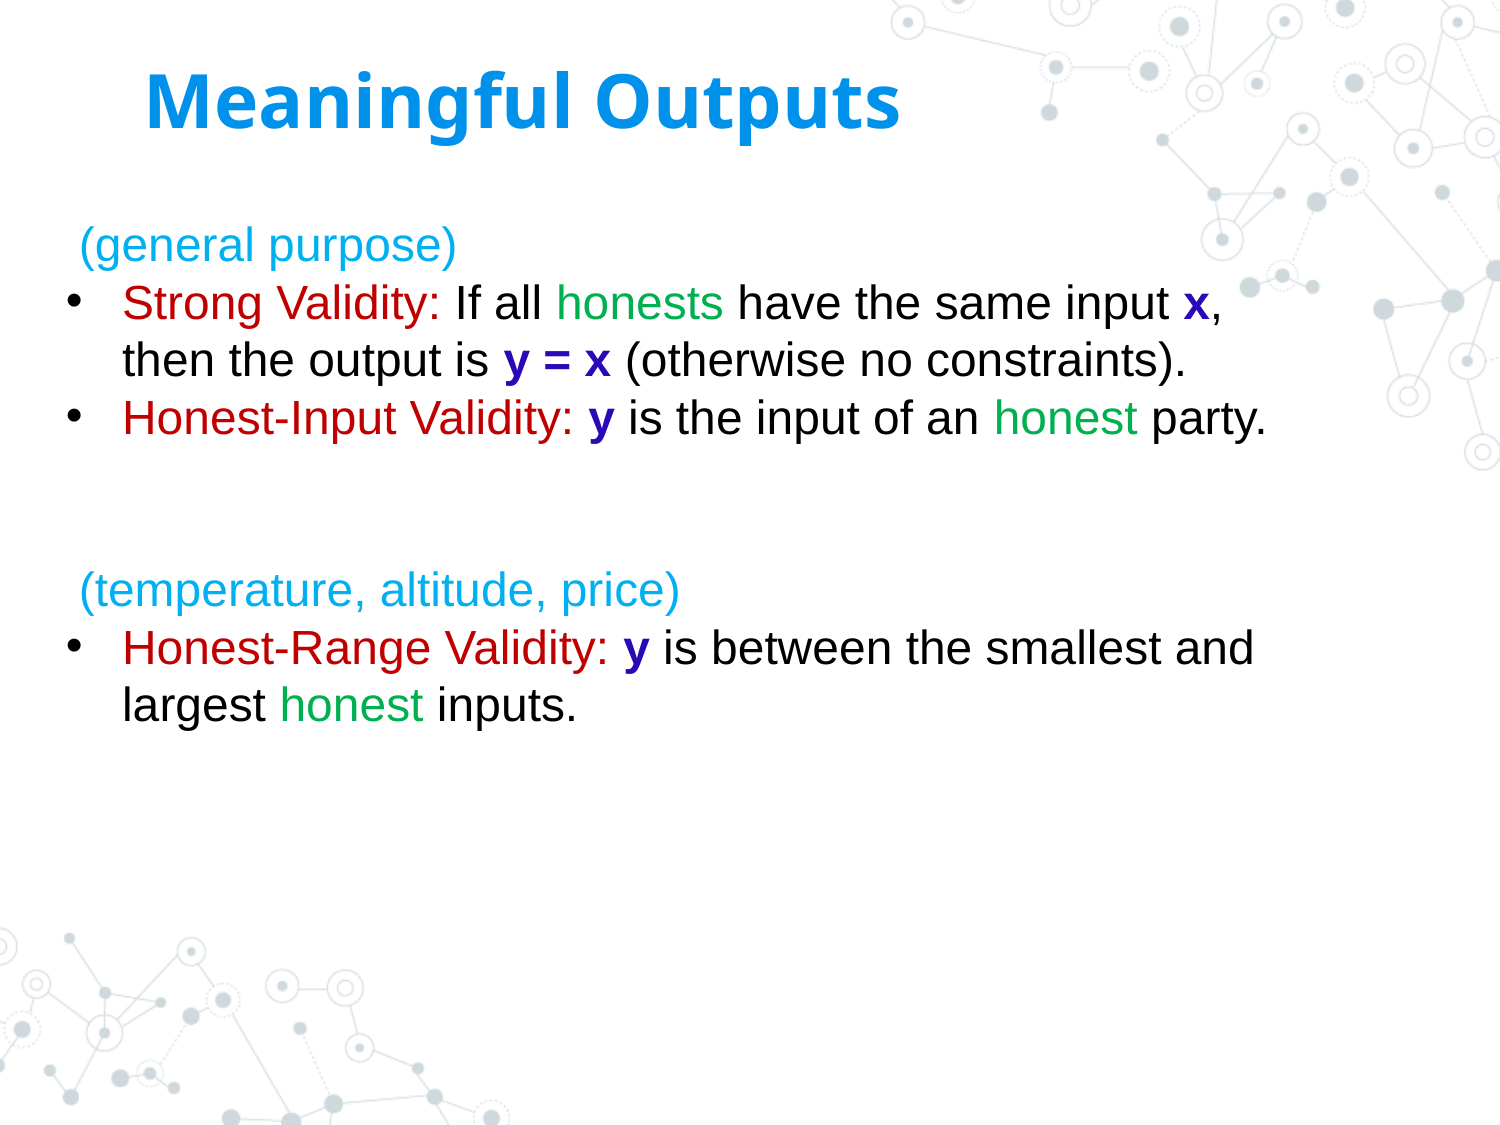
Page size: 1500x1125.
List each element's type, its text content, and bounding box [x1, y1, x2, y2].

title Meaningful Outputs [128, 4, 1500, 159]
picture [0, 0, 1500, 1125]
